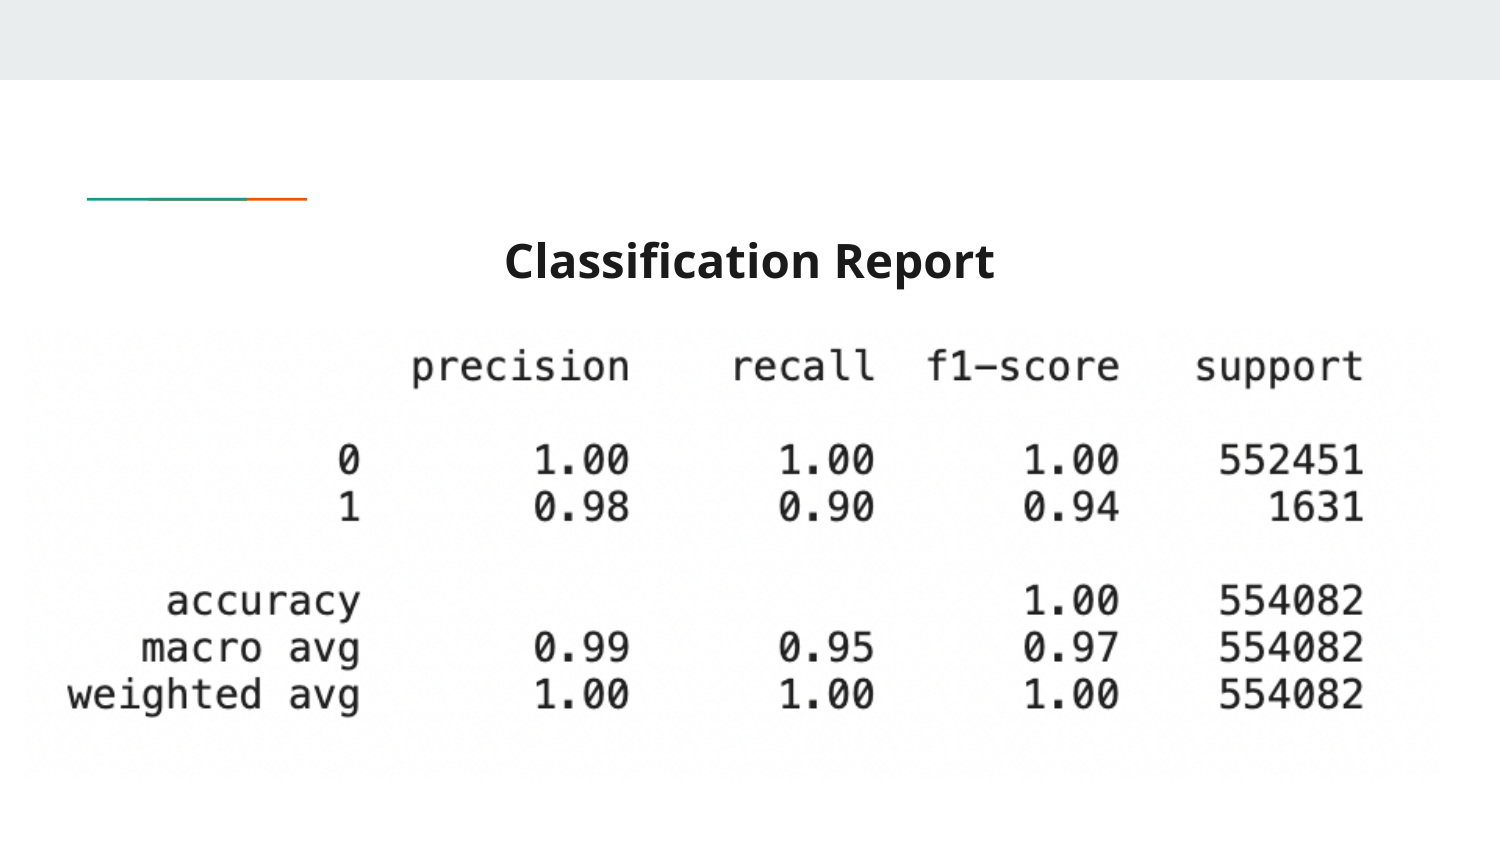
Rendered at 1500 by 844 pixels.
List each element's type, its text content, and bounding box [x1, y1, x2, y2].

title Classification Report [119, 216, 1381, 305]
picture [24, 328, 1441, 780]
